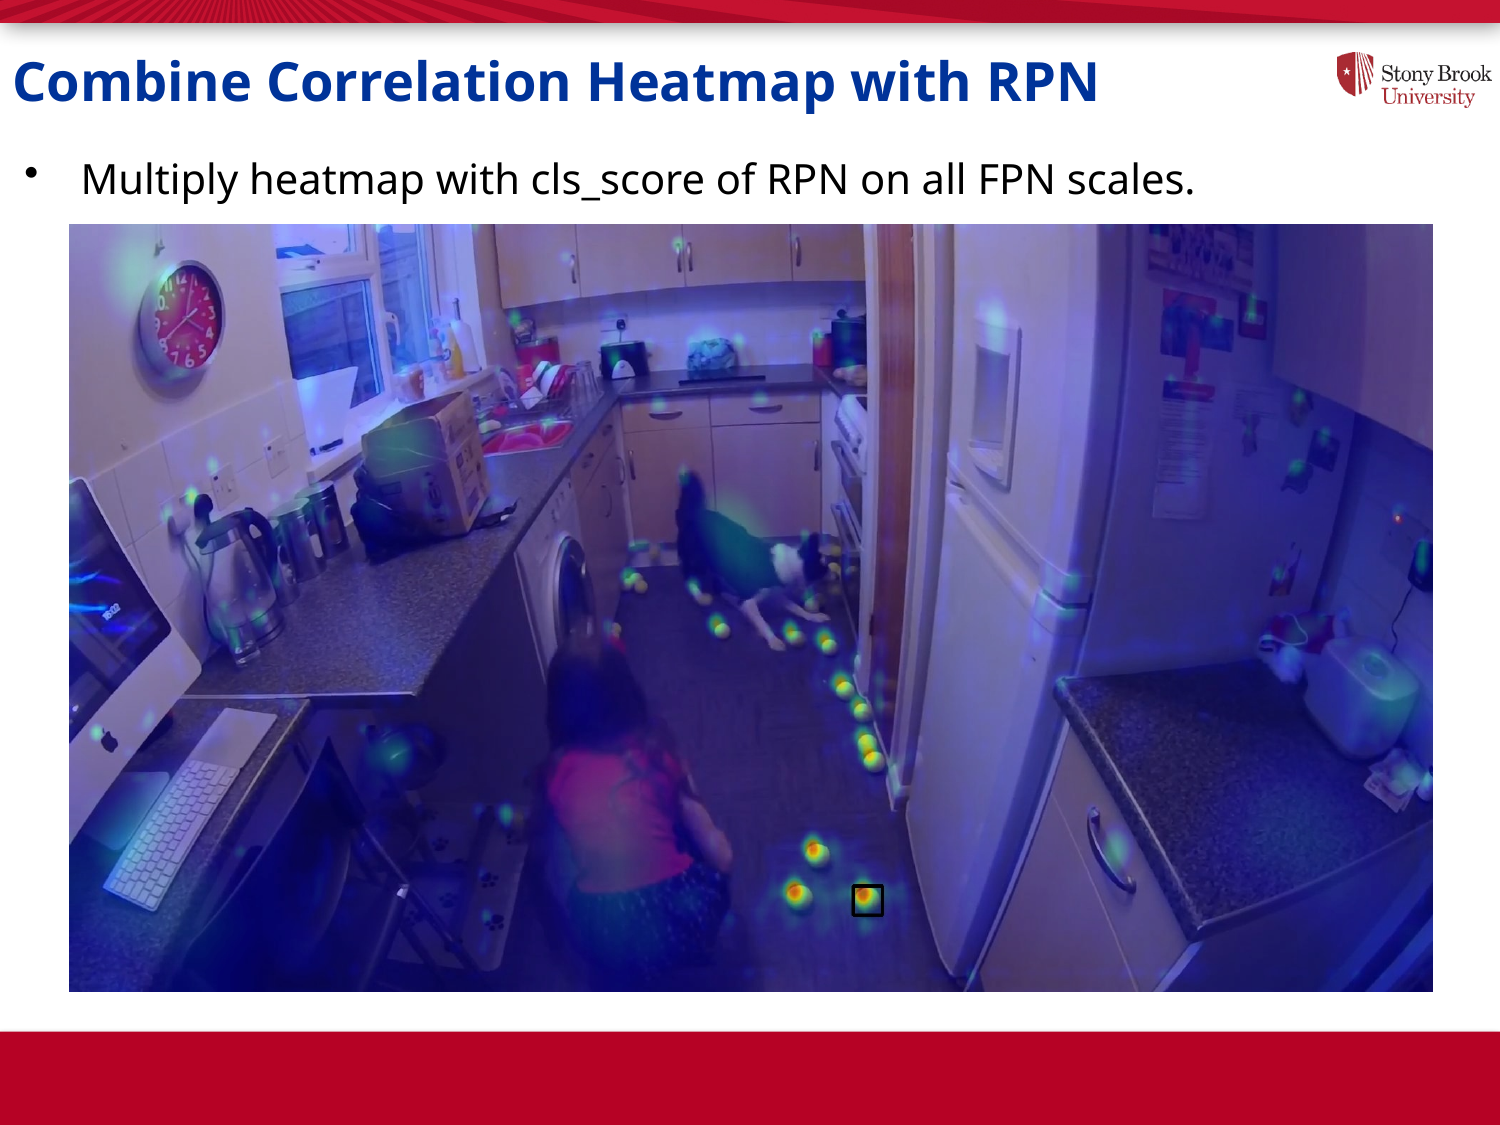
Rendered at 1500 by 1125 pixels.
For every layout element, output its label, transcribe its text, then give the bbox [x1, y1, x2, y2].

picture [1479, 52, 1492, 108]
picture [0, 0, 1500, 23]
list Multiply heatmap with cls_score of RPN on all FPN scales. [24, 152, 1479, 951]
title Combine Correlation Heatmap with RPN [12, 27, 1479, 146]
picture [69, 224, 1433, 992]
